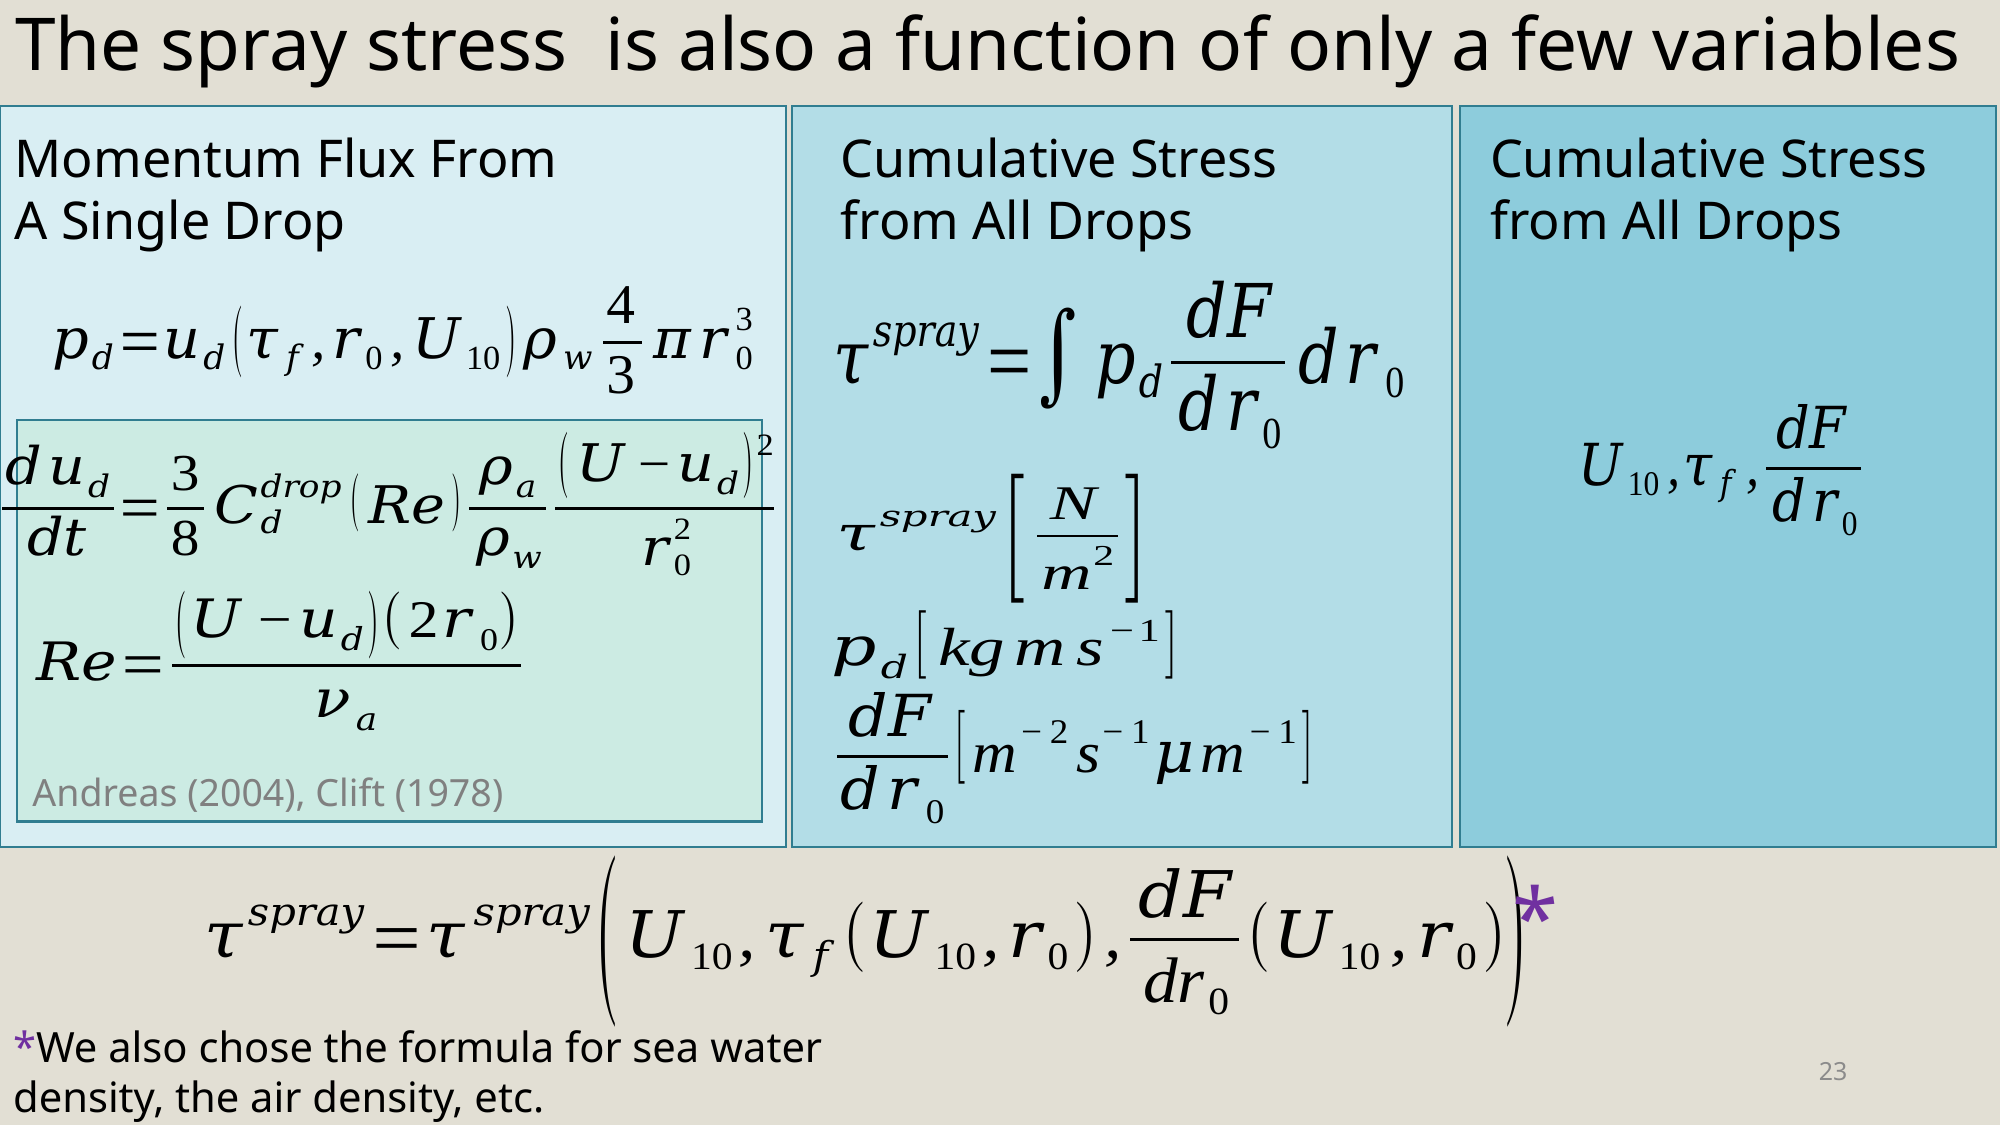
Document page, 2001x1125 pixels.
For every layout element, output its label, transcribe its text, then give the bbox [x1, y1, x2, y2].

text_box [0, 105, 792, 847]
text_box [0, 857, 1575, 1125]
slide_number 23 [1575, 1042, 1863, 1103]
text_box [0, 419, 779, 823]
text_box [1459, 105, 1996, 847]
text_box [792, 105, 1453, 847]
